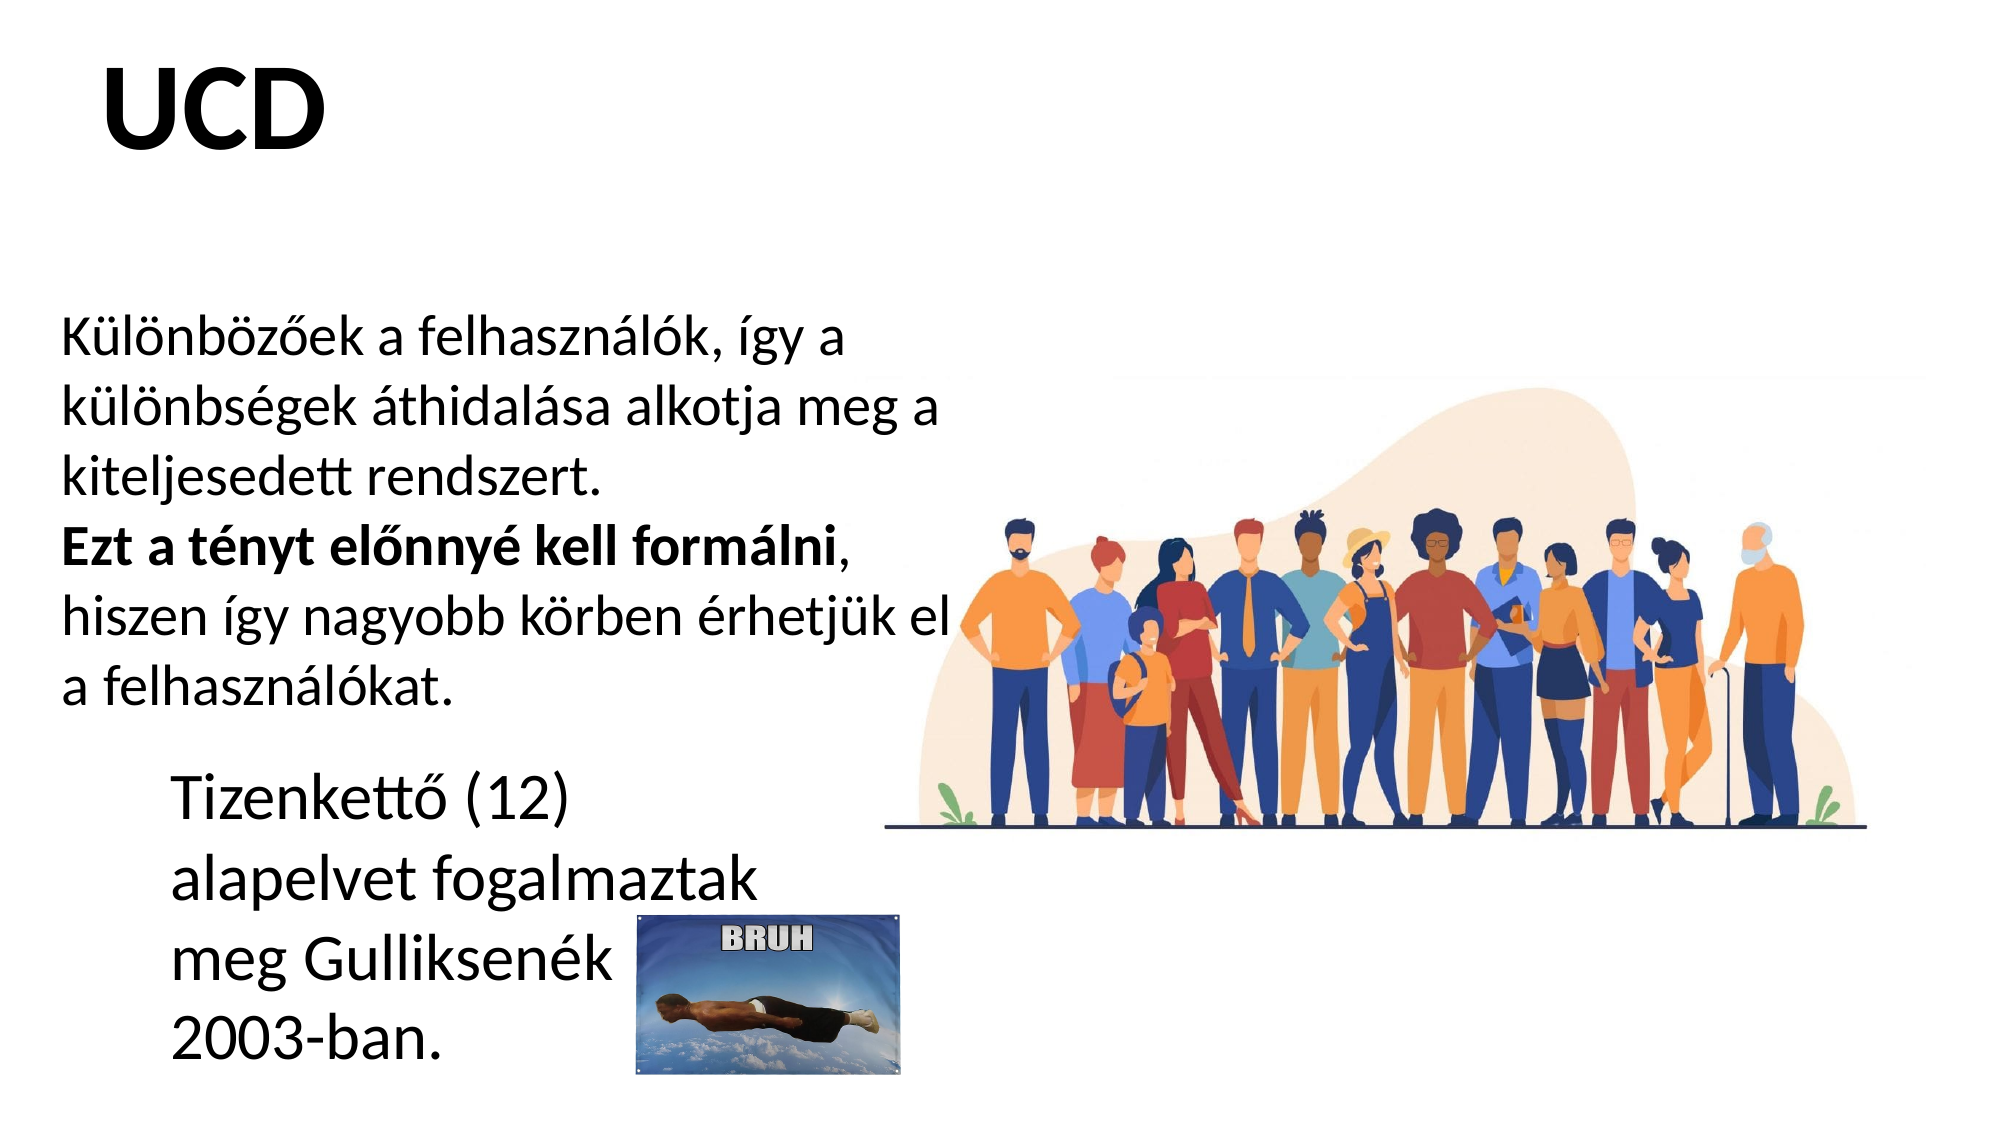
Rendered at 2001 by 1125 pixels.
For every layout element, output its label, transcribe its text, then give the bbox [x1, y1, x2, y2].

text_box Tizenkettő (12) alapelvet fogalmaztak meg Gulliksenék 2003-ban. [155, 745, 784, 1081]
picture [833, 376, 1926, 854]
picture [635, 914, 901, 1075]
text_box Különbözőek a felhasználók, így a különbségek áthidalása alkotja meg a kiteljesedett rendszert. Ezt a tényt előnnyé kell formálni, hiszen így nagyobb körben érhetjük el a felhasználókat. [46, 290, 968, 725]
text_box UCD [85, 0, 1811, 218]
